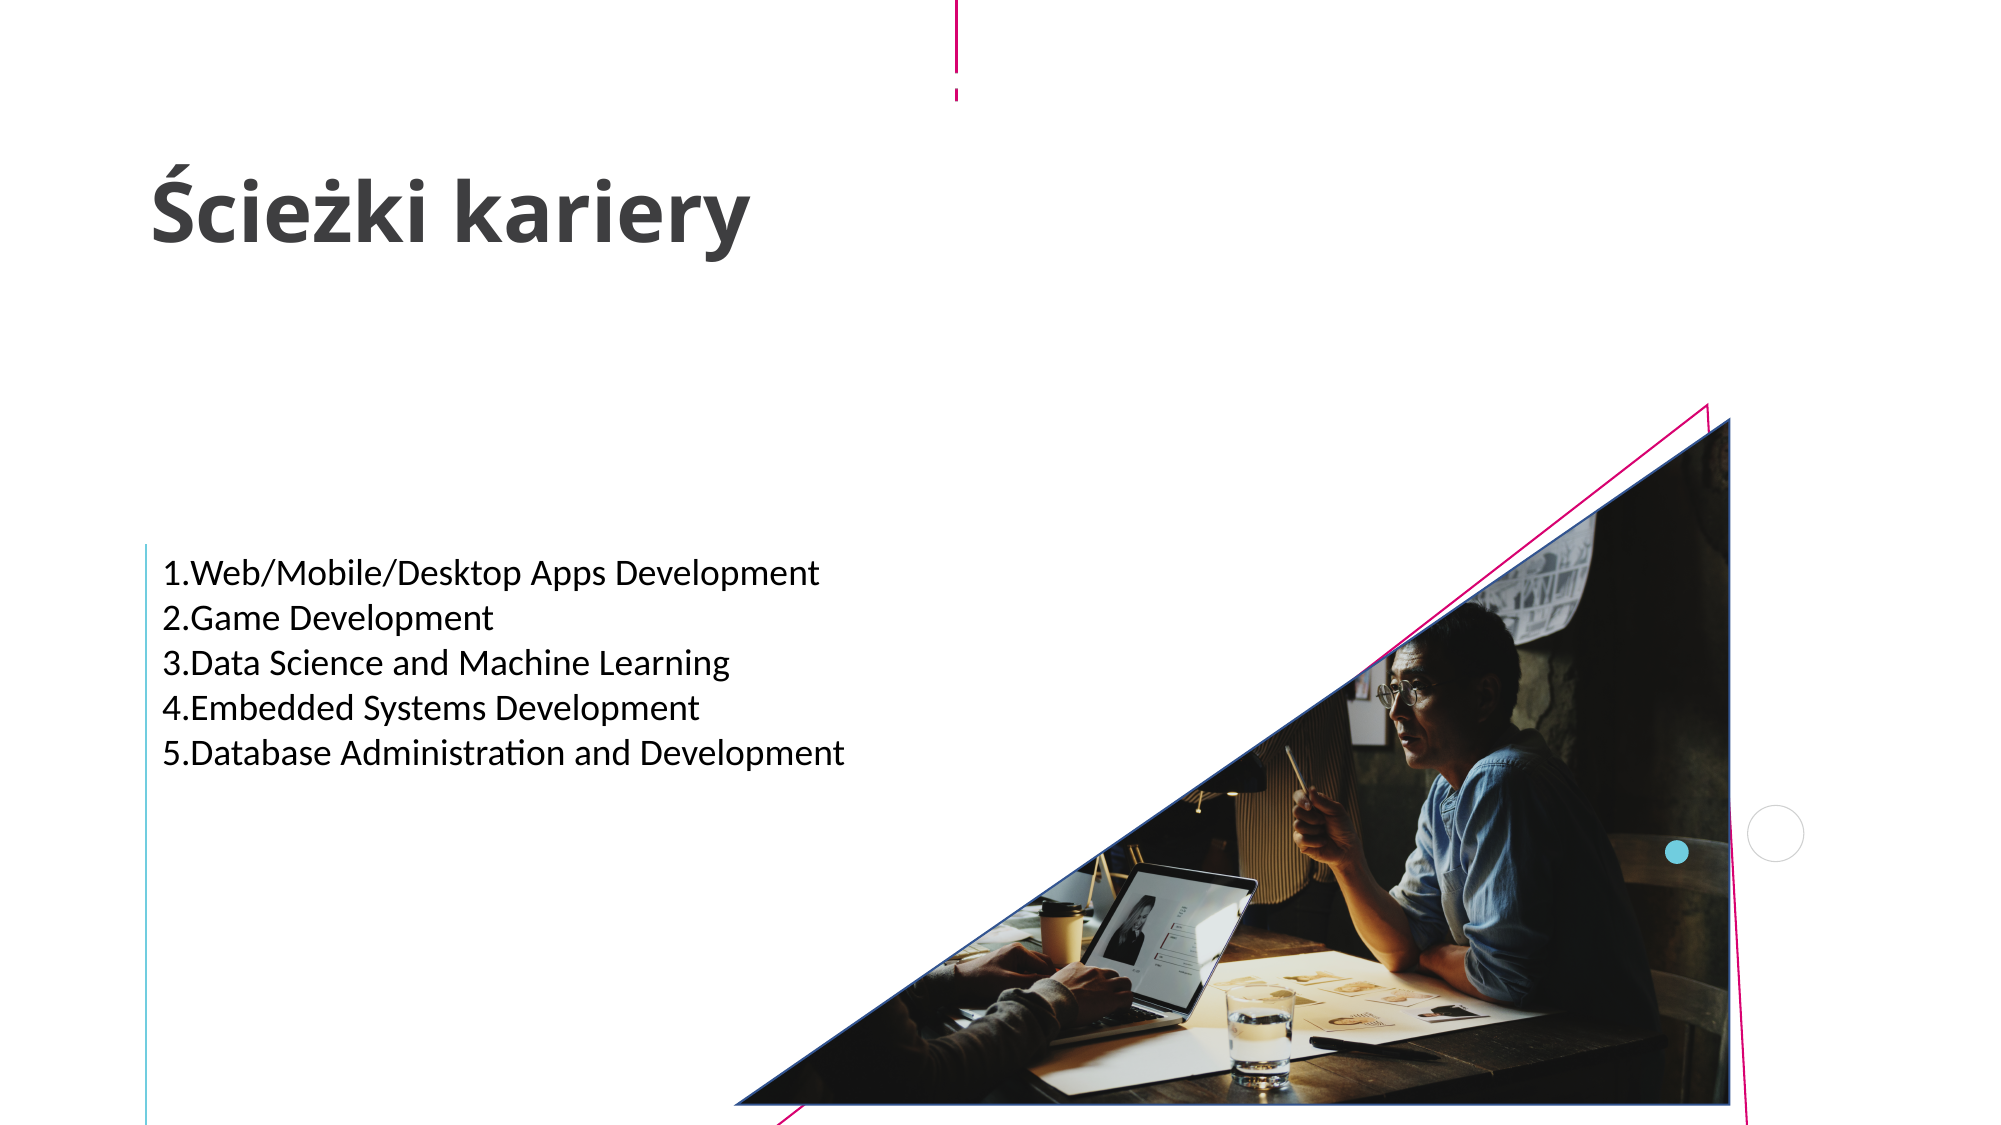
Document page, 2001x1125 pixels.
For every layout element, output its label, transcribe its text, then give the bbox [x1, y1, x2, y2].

text_box [776, 816, 1748, 1125]
text_box Ścieżki kariery [135, 151, 1310, 267]
text_box [1663, 839, 1690, 865]
text_box Web/Mobile/Desktop Apps Development Game Development Data Science and Machine Learning Embedded Systems Development Database Administration and Development [147, 540, 1148, 781]
text_box [1362, 402, 1710, 671]
text_box [733, 417, 1731, 1106]
text_box [1746, 804, 1805, 863]
